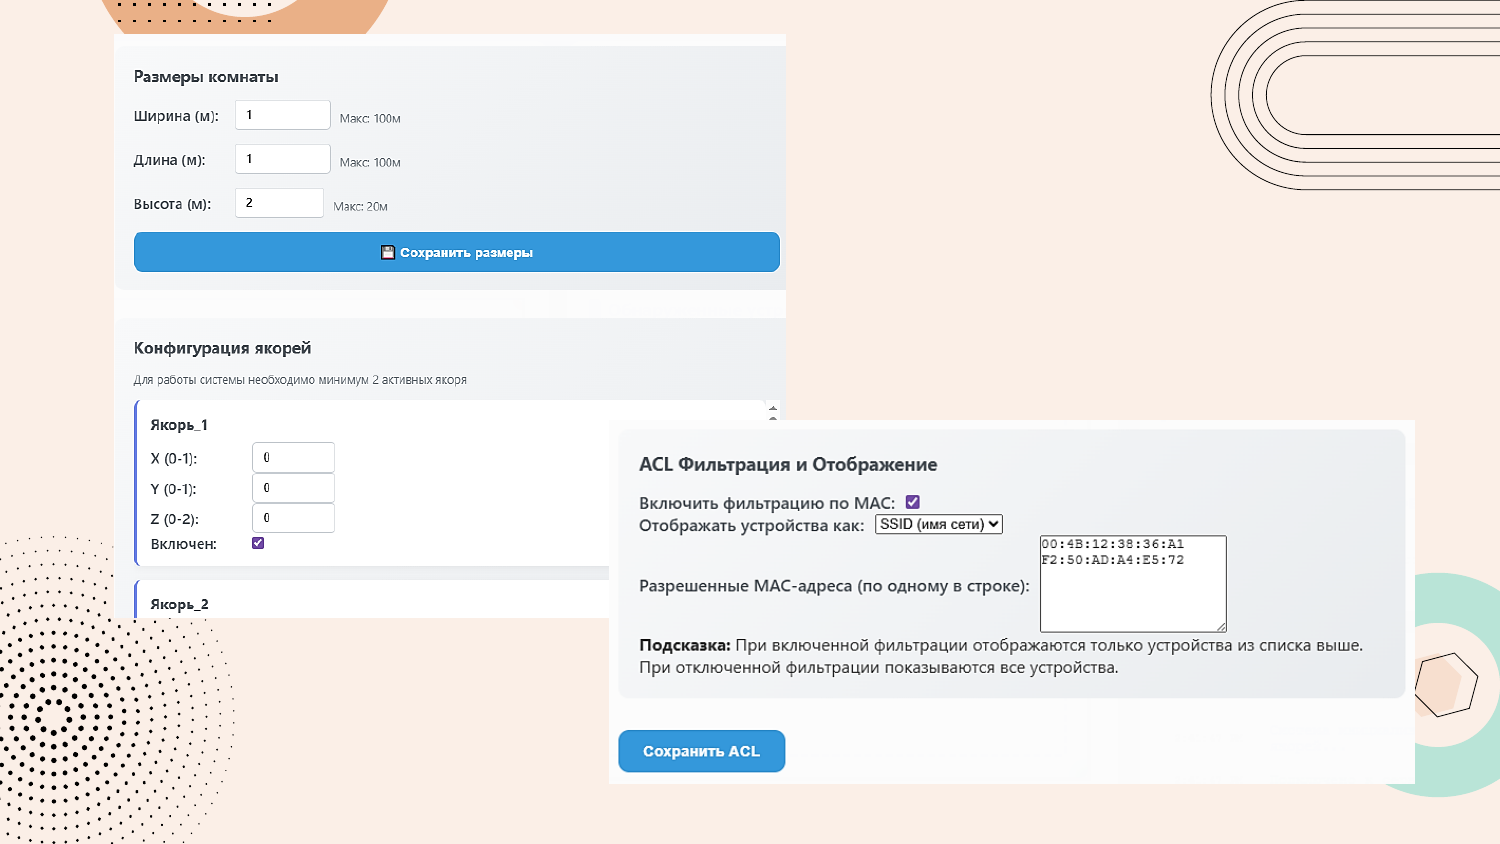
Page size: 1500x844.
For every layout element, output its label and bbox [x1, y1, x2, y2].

picture [114, 34, 1415, 784]
